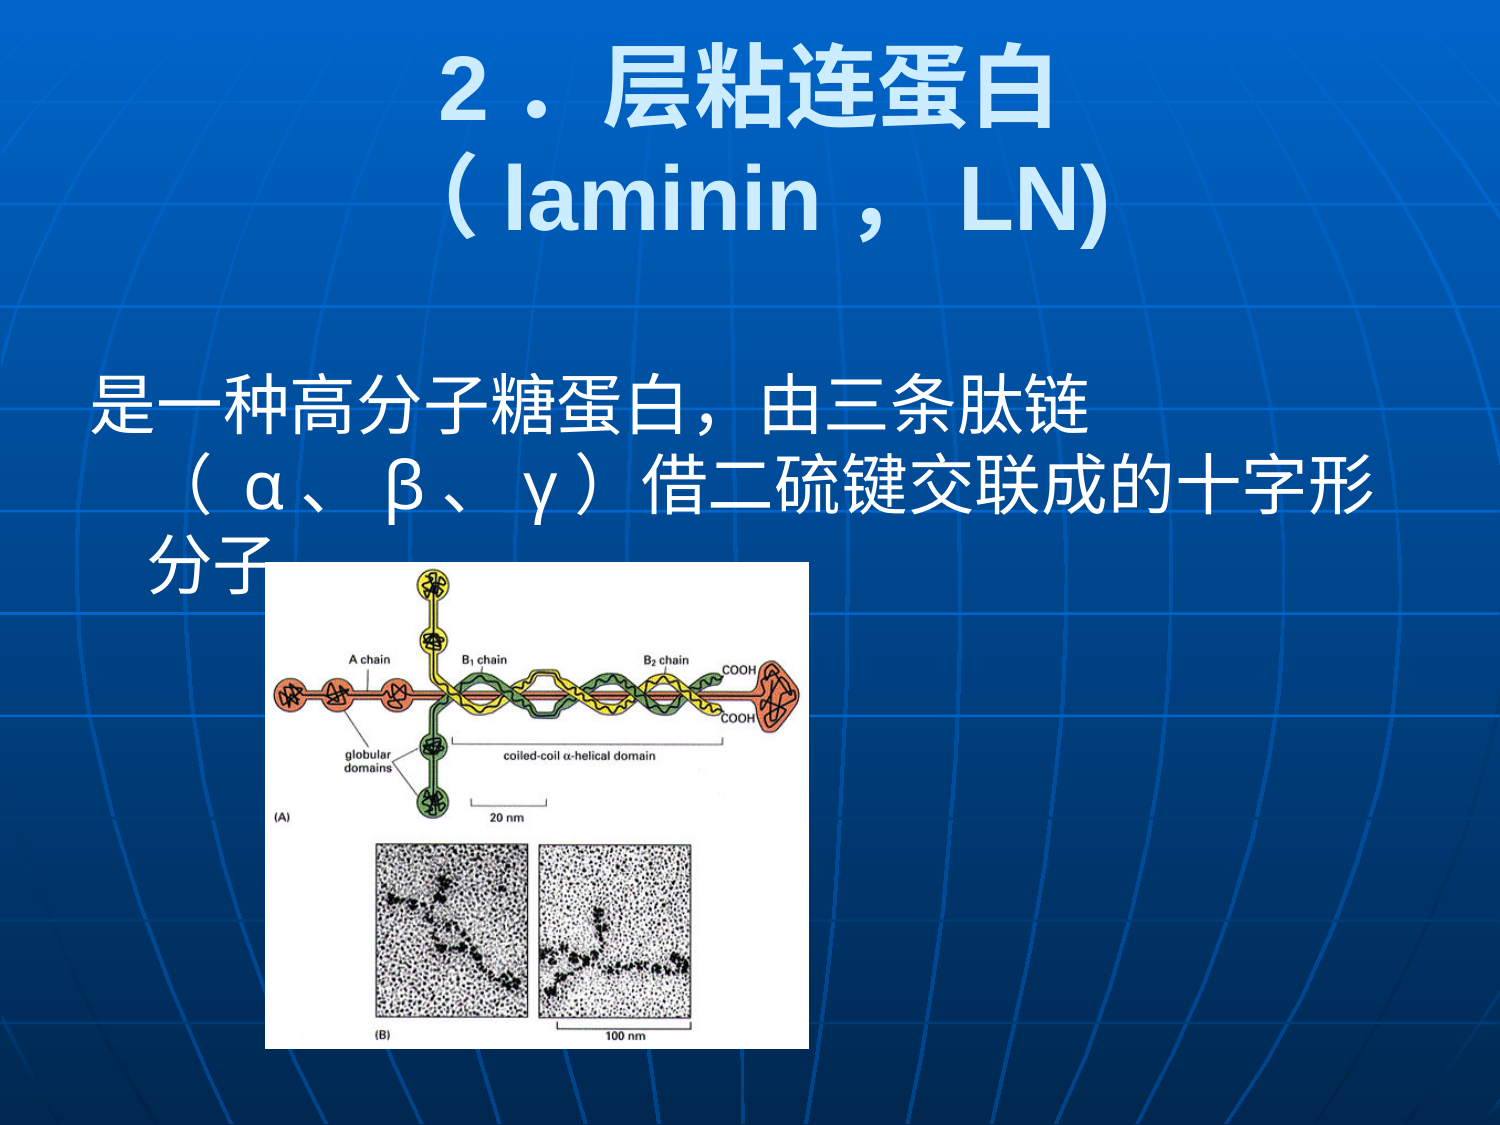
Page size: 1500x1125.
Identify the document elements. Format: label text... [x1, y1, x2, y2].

picture [265, 562, 809, 1049]
list 是一种高分子糖蛋白，由三条肽链（ α、β、γ）借二硫键交联成的十字形分子。 [74, 262, 1426, 1006]
title 2．层粘连蛋白（laminin，LN) [74, 45, 1426, 233]
